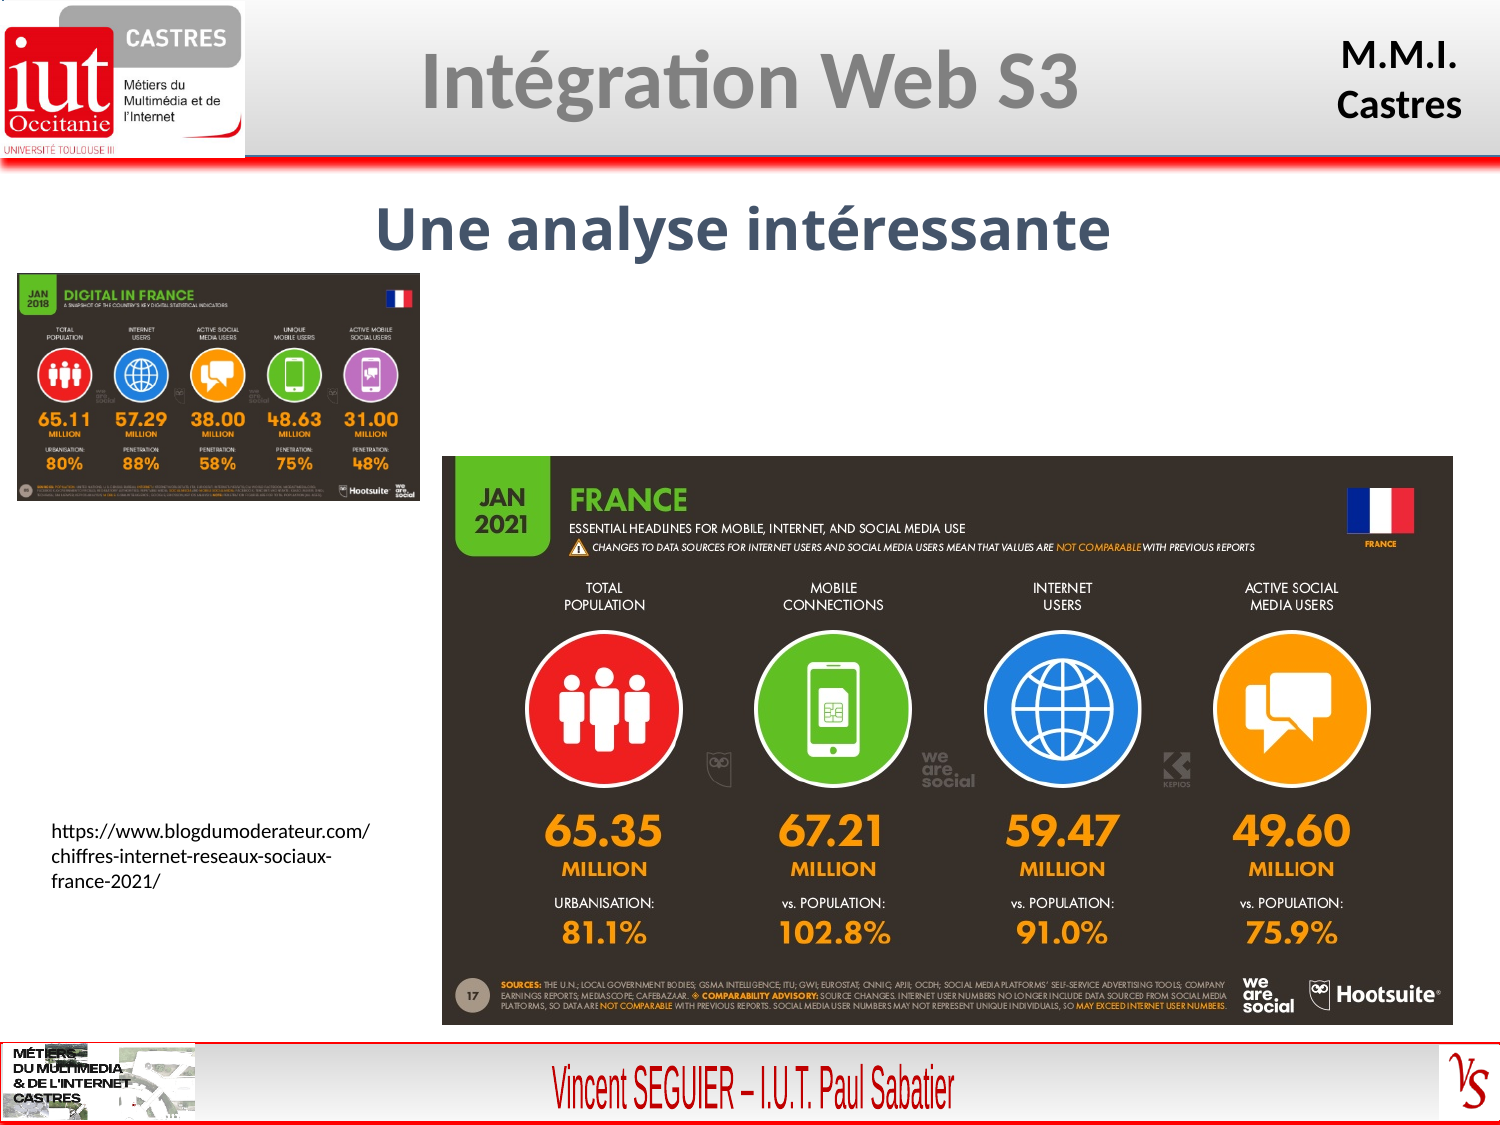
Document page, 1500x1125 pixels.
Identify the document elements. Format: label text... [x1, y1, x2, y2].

picture [442, 456, 1453, 1025]
text_box https://www.blogdumoderateur.com/chiffres-internet-reseaux-sociaux-france-2021/ [36, 810, 400, 901]
picture [1439, 1045, 1500, 1120]
picture [17, 273, 420, 501]
text_box Une analyse intéressante [360, 184, 1317, 270]
picture [0, 1, 245, 158]
picture [3, 1043, 195, 1120]
